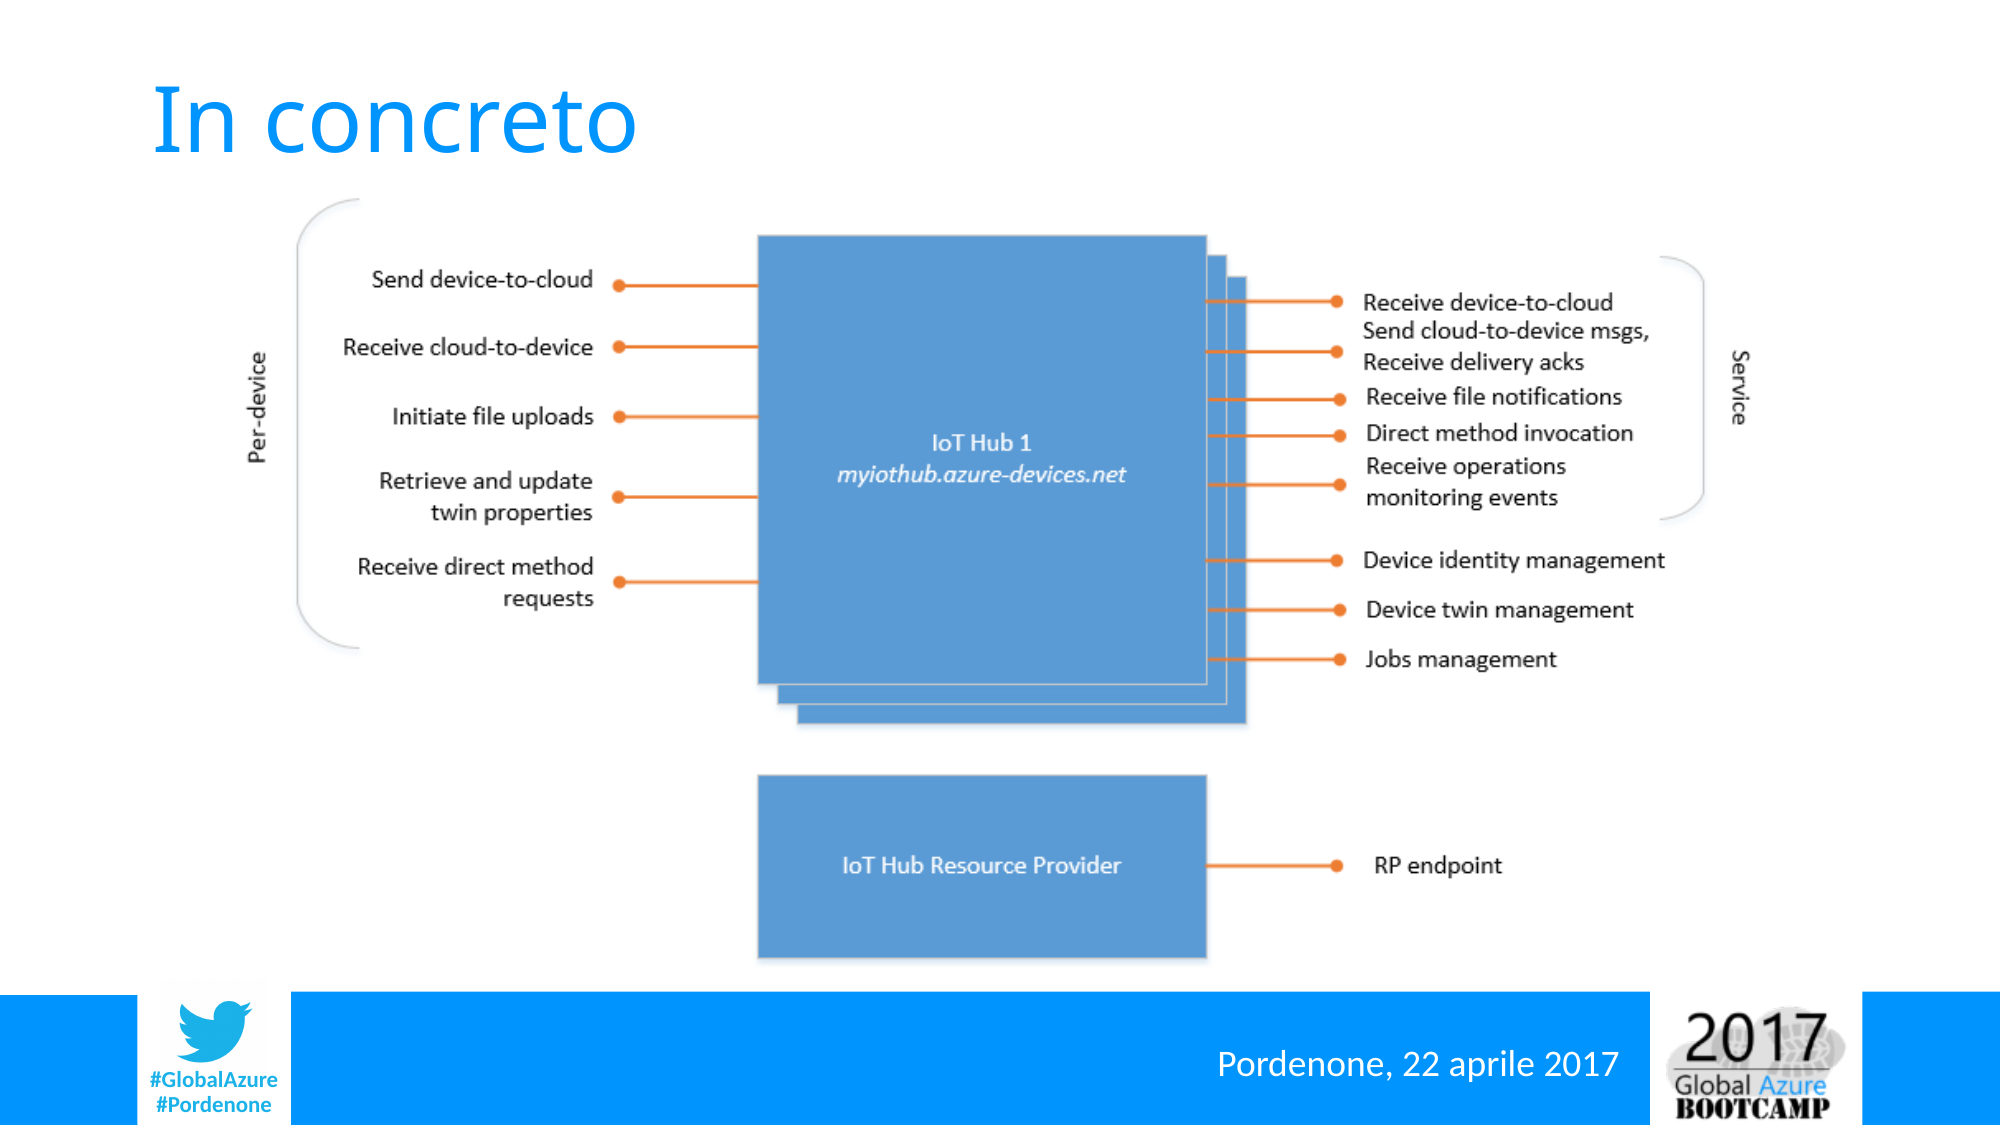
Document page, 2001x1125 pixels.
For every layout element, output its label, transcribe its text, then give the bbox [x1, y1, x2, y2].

picture [221, 186, 1779, 970]
picture [1662, 998, 1850, 1125]
title In concreto [137, 59, 1863, 187]
picture [161, 978, 268, 1085]
